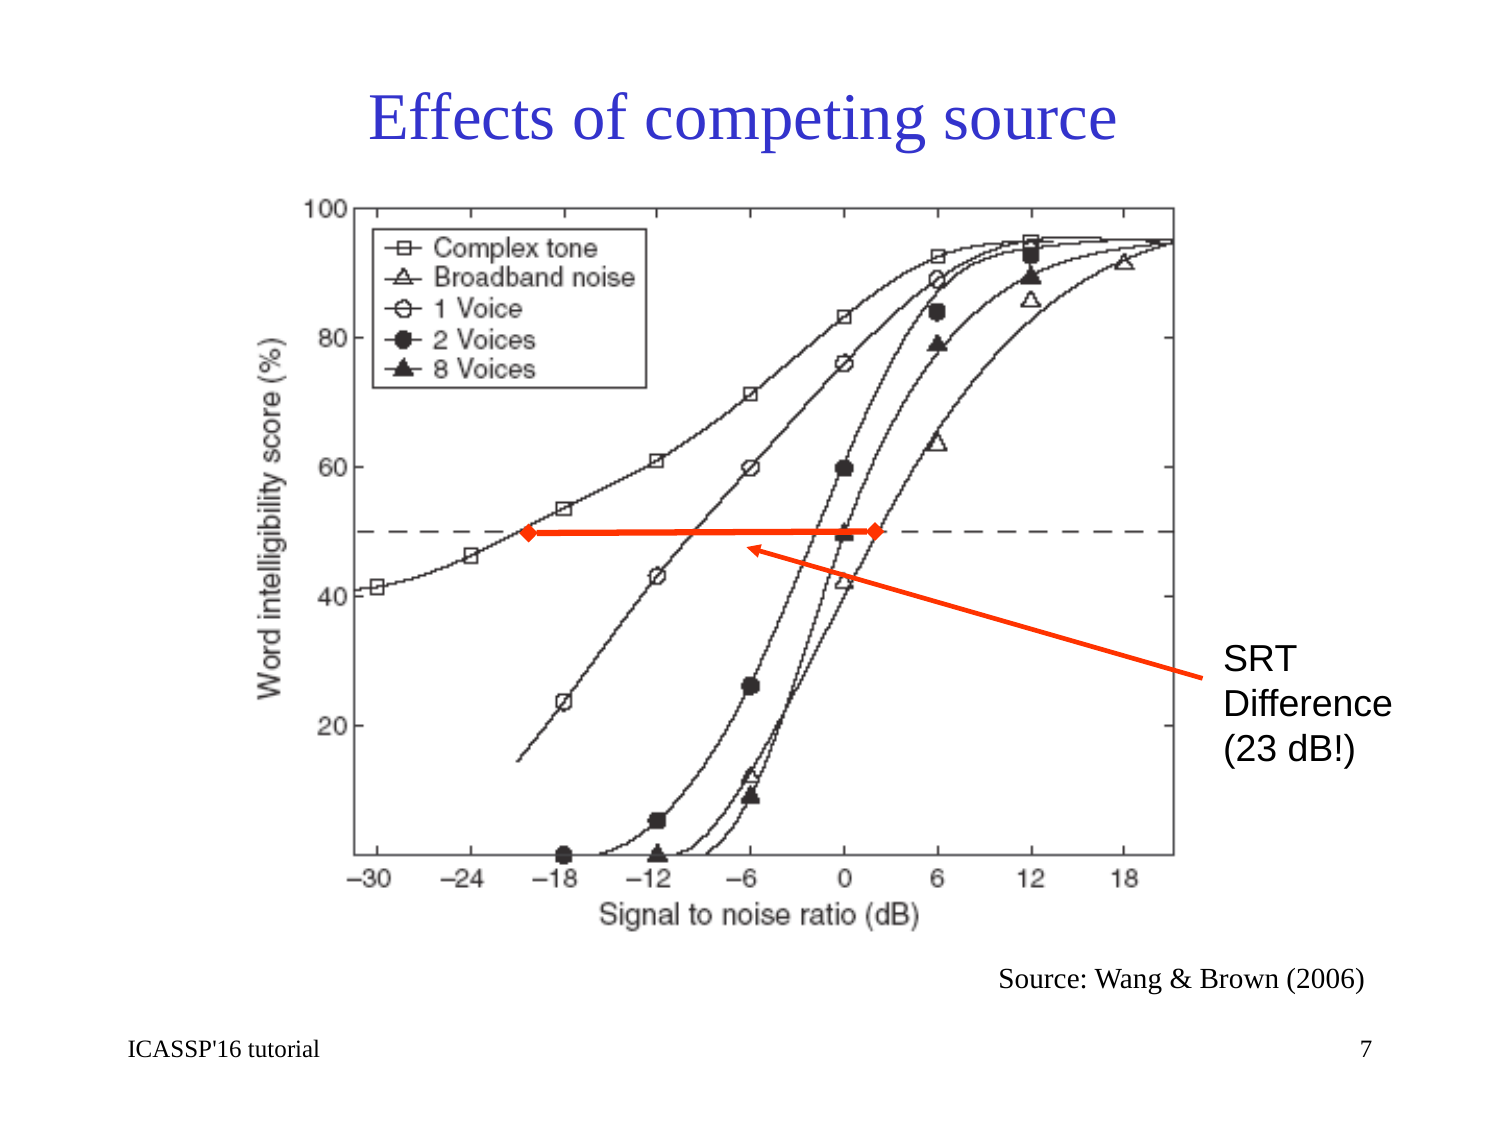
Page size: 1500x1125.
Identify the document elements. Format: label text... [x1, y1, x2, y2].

slide_number 7 [1074, 1024, 1388, 1101]
text_box SRT Difference (23 dB!) [1247, 626, 1431, 777]
list Source: Wang & Brown (2006) [983, 958, 1452, 1010]
picture [214, 187, 1242, 938]
title Effects of competing source [87, 62, 1400, 163]
slide_number ICASSP'16 tutorial [112, 1024, 426, 1101]
